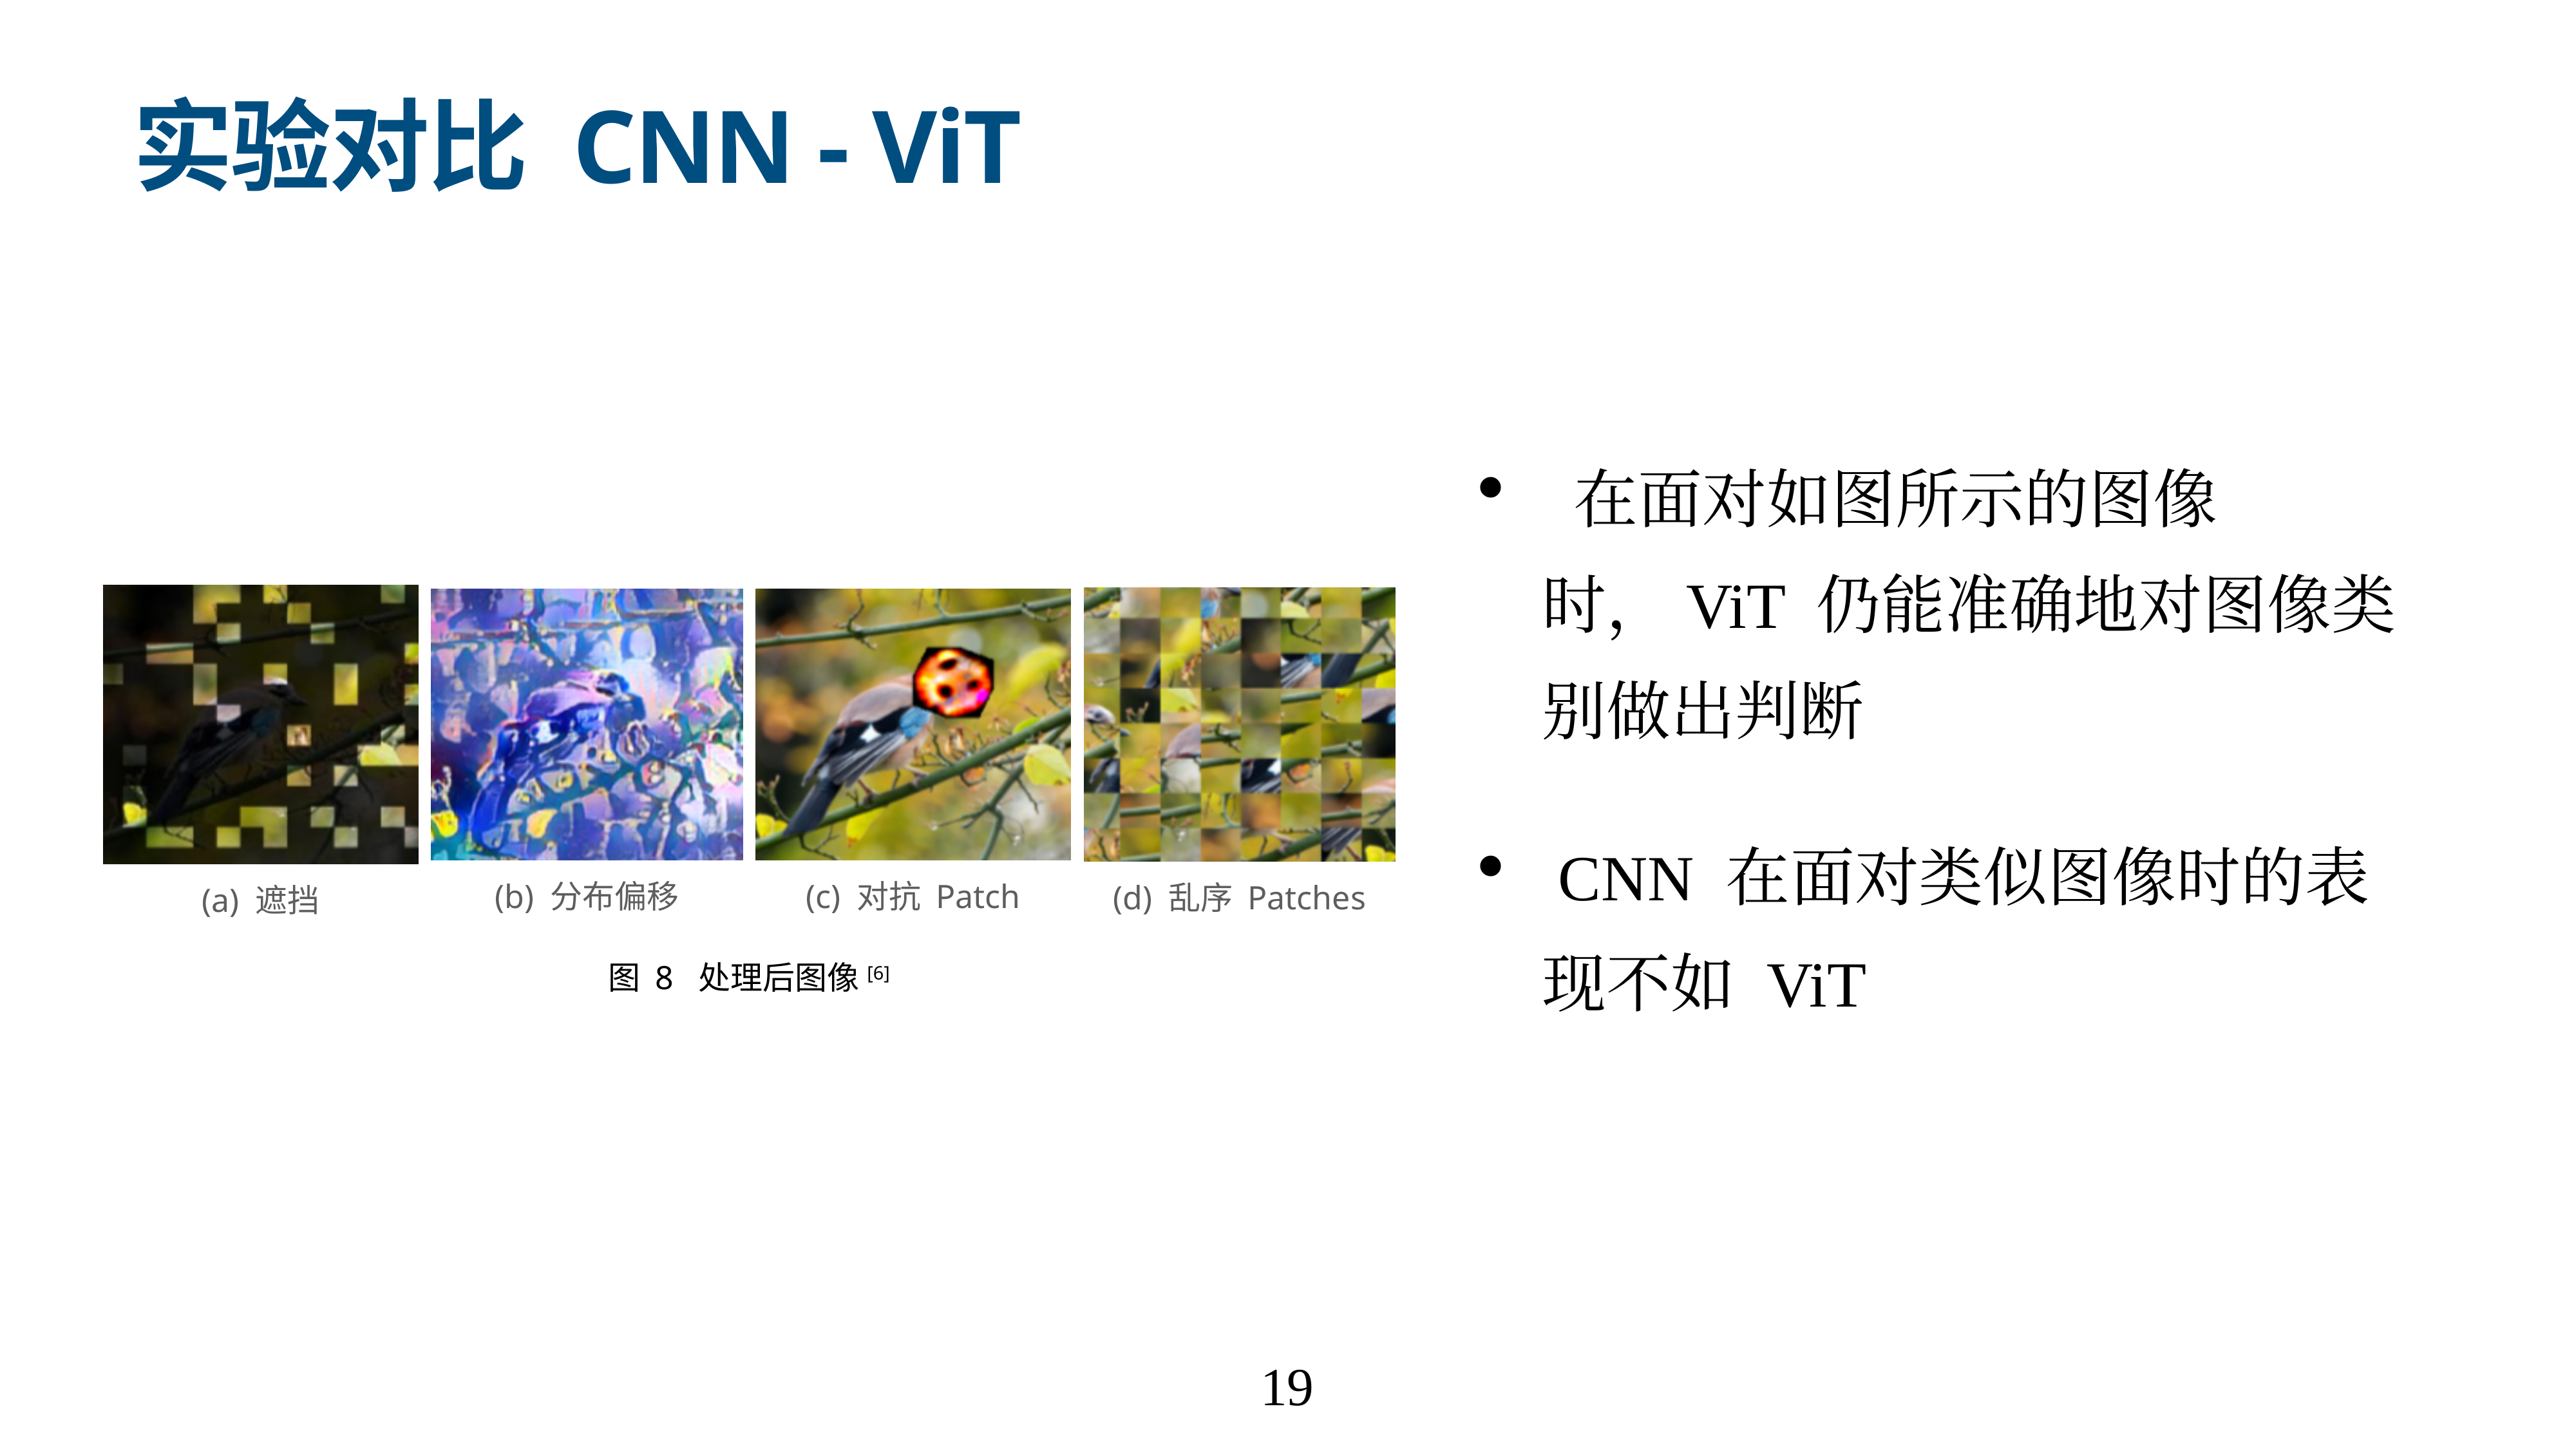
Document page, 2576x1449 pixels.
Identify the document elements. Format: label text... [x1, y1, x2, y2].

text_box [67, 584, 1434, 1008]
text_box 19 [1255, 1346, 1320, 1422]
list 在面对如图所示的图像时，ViT 仍能准确地对图像类别做出判断 CNN 在面对类似图像时的表现不如 ViT [1472, 266, 2413, 1183]
title 实验对比 CNN - ViT [127, 100, 2449, 252]
